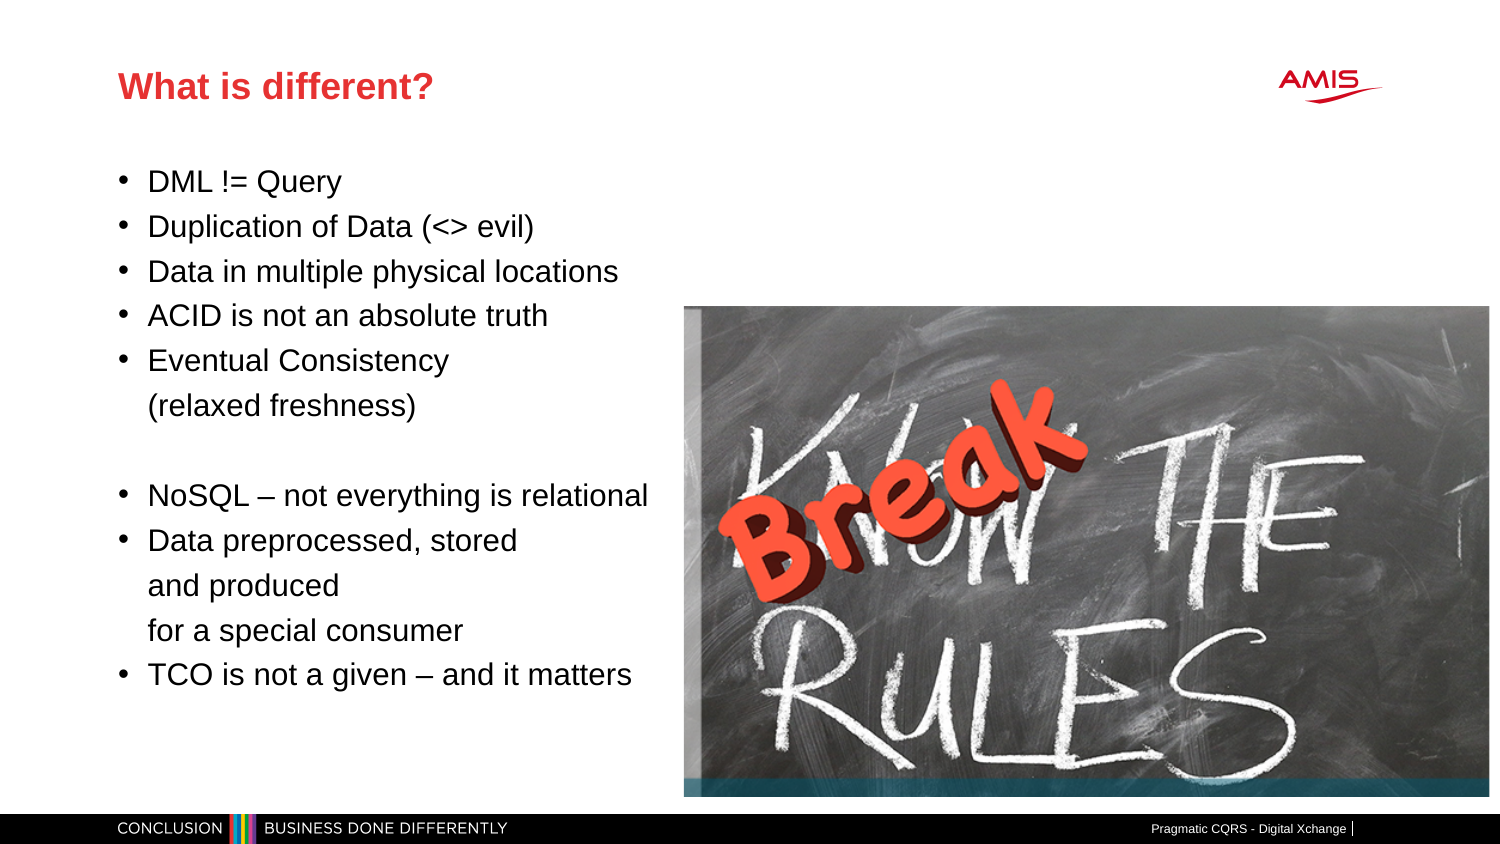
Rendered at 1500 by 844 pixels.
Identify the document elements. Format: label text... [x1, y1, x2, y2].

picture [683, 306, 1490, 797]
footer Pragmatic CQRS - Digital Xchange [814, 820, 1347, 839]
picture [239, 814, 1500, 844]
list DML != Query Duplication of Data (<> evil) Data in multiple physical locations ACID is not an absolute truth Eventual Consistency (relaxed freshness) NoSQL – not everything is relational Data preprocessed, stored and produced for a special consumer TCO is not a given – and it matters [118, 153, 1205, 774]
picture [1205, 58, 1388, 106]
picture [0, 814, 236, 844]
title What is different? [118, 47, 1205, 130]
